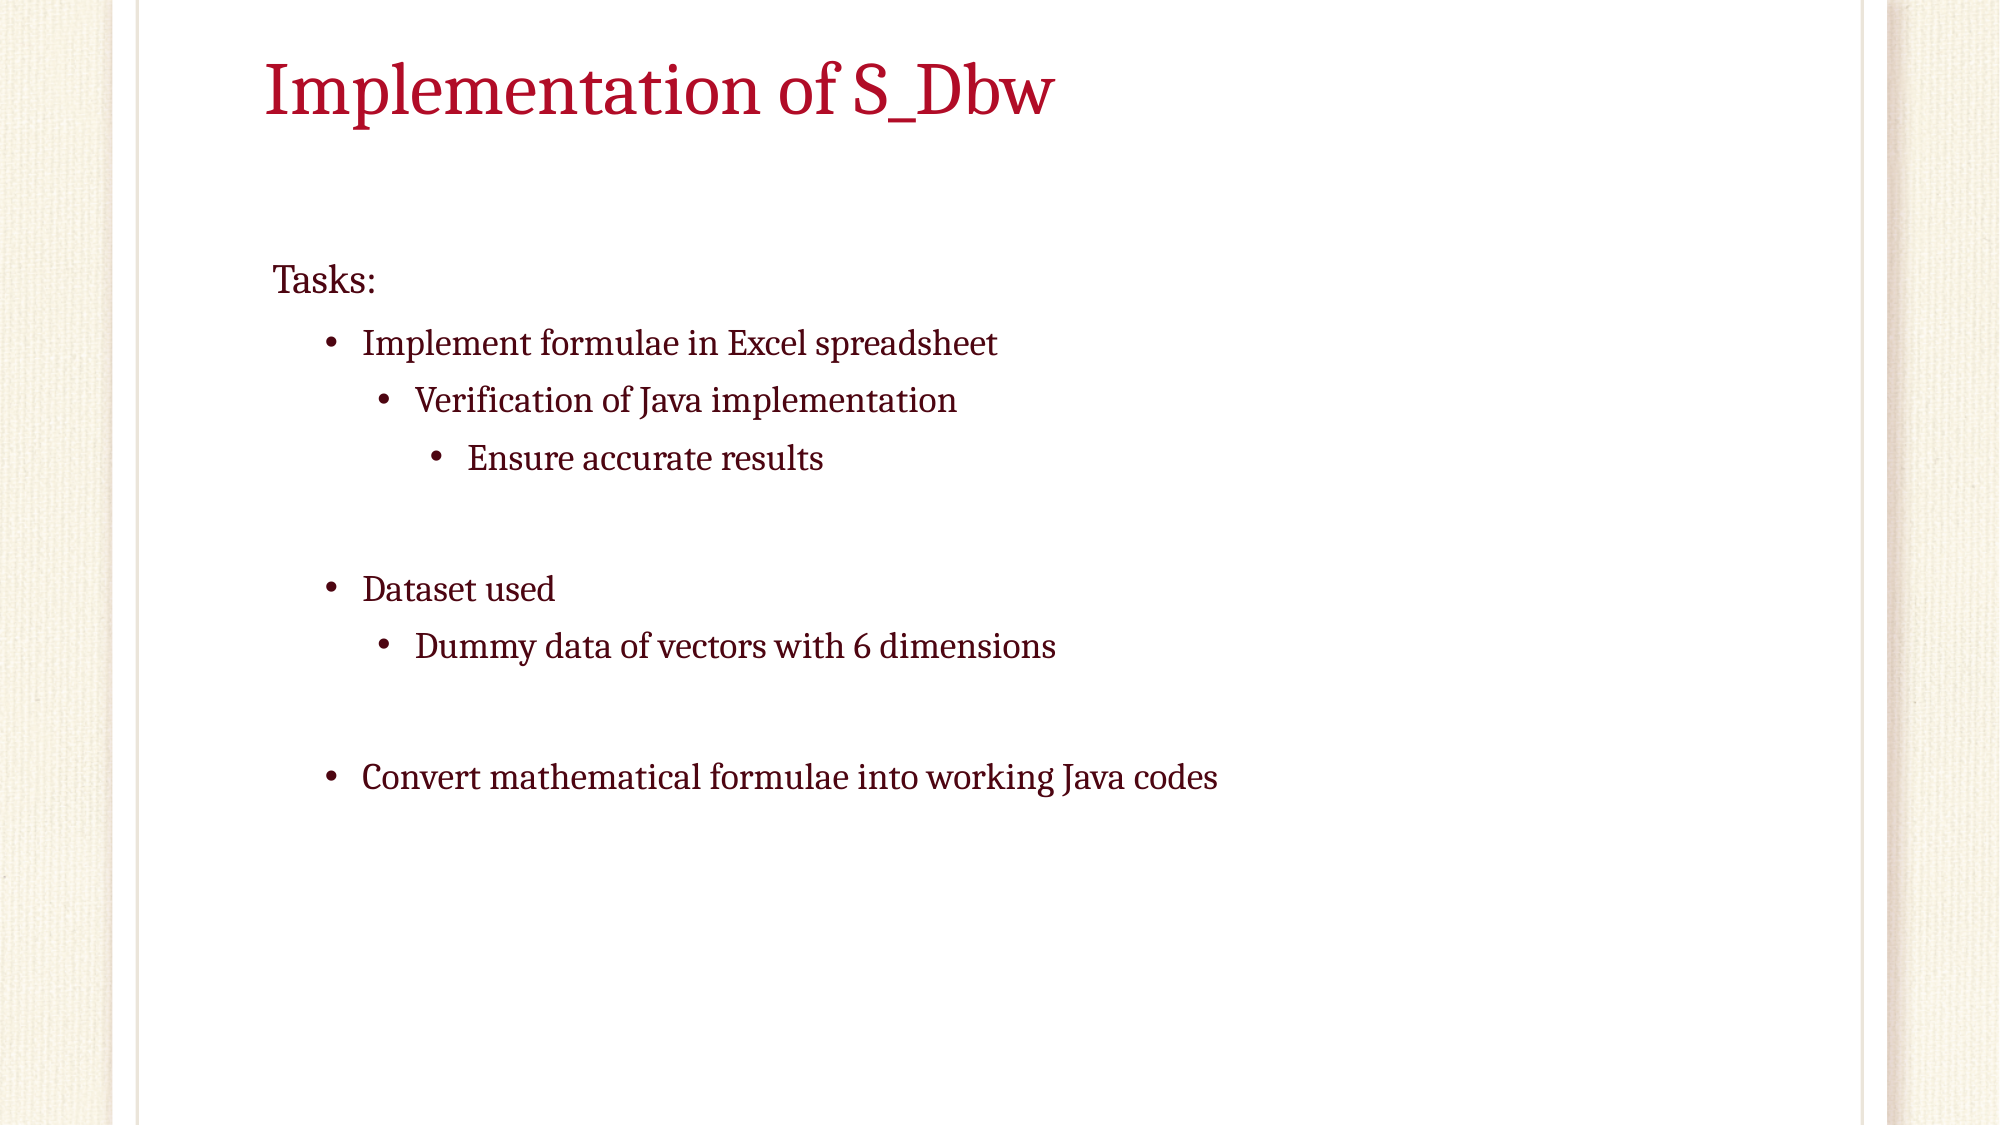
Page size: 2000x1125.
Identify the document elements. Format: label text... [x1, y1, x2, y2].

picture [0, 0, 112, 1125]
list Tasks: Implement formulae in Excel spreadsheet Verification of Java implementation Ensure accurate results Dataset used Dummy data of vectors with 6 dimensions Convert mathematical formulae into working Java codes [249, 249, 1750, 1013]
picture [1888, 0, 2000, 1125]
title Implementation of S_Dbw [249, 52, 1750, 138]
